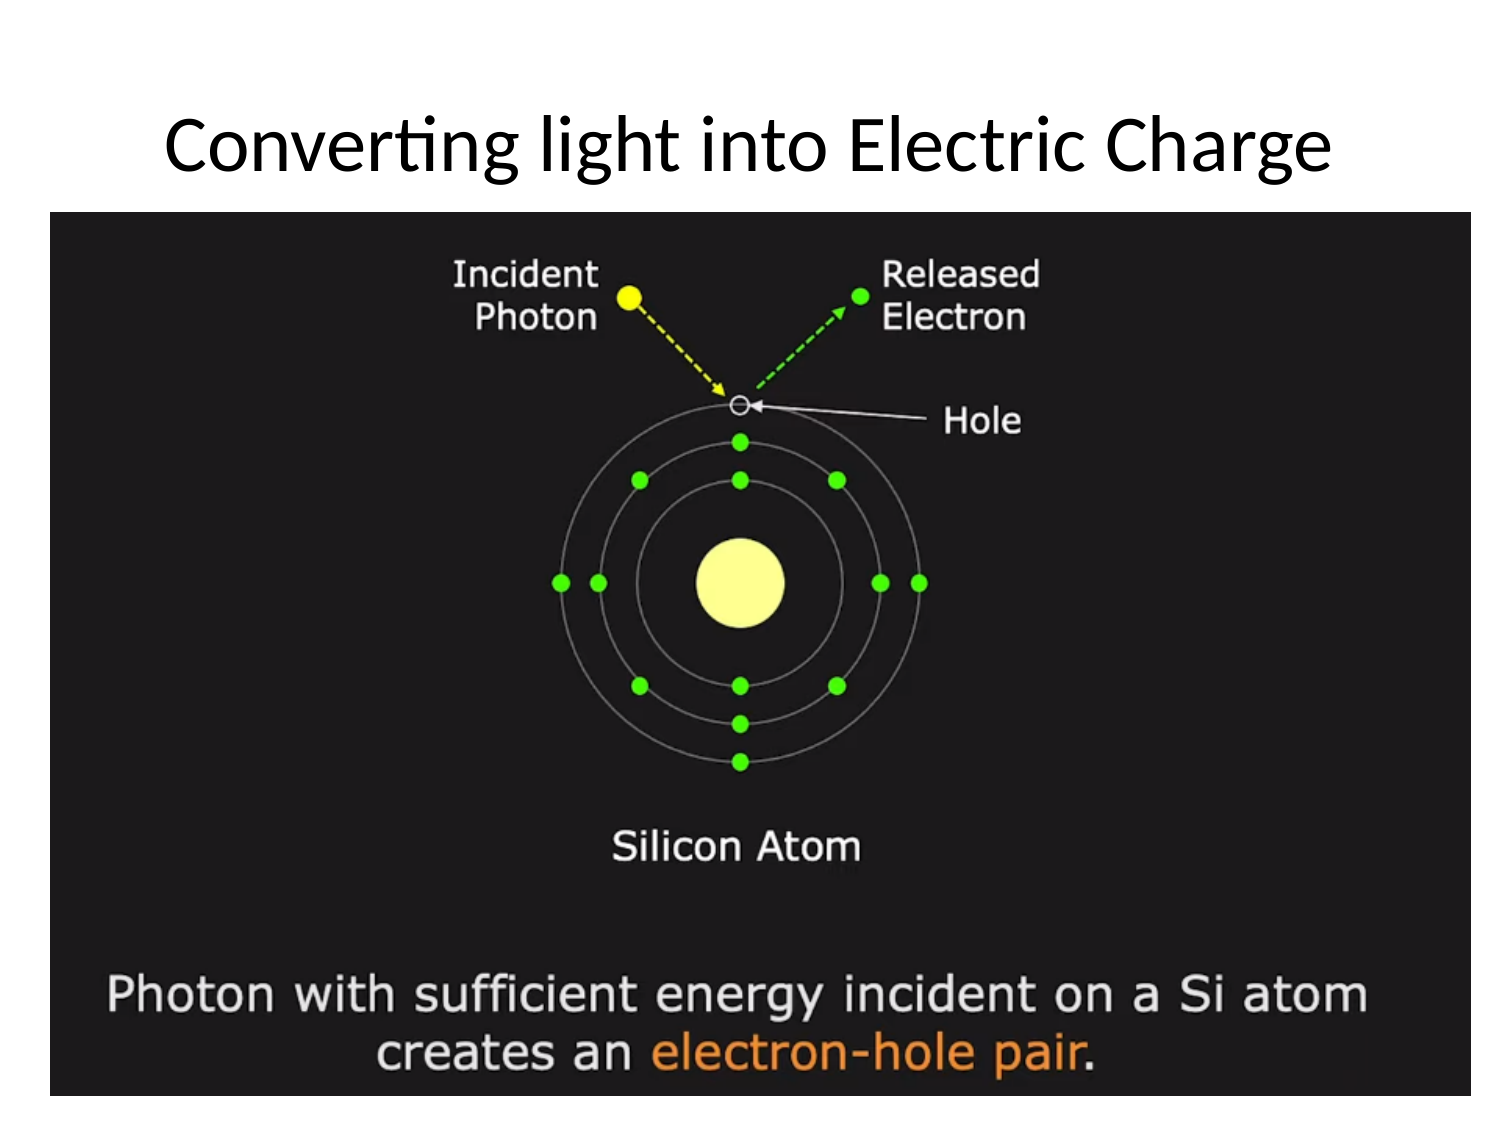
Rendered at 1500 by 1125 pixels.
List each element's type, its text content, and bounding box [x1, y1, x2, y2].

title Converting light into Electric Charge [75, 45, 1425, 210]
picture [49, 212, 1471, 1096]
